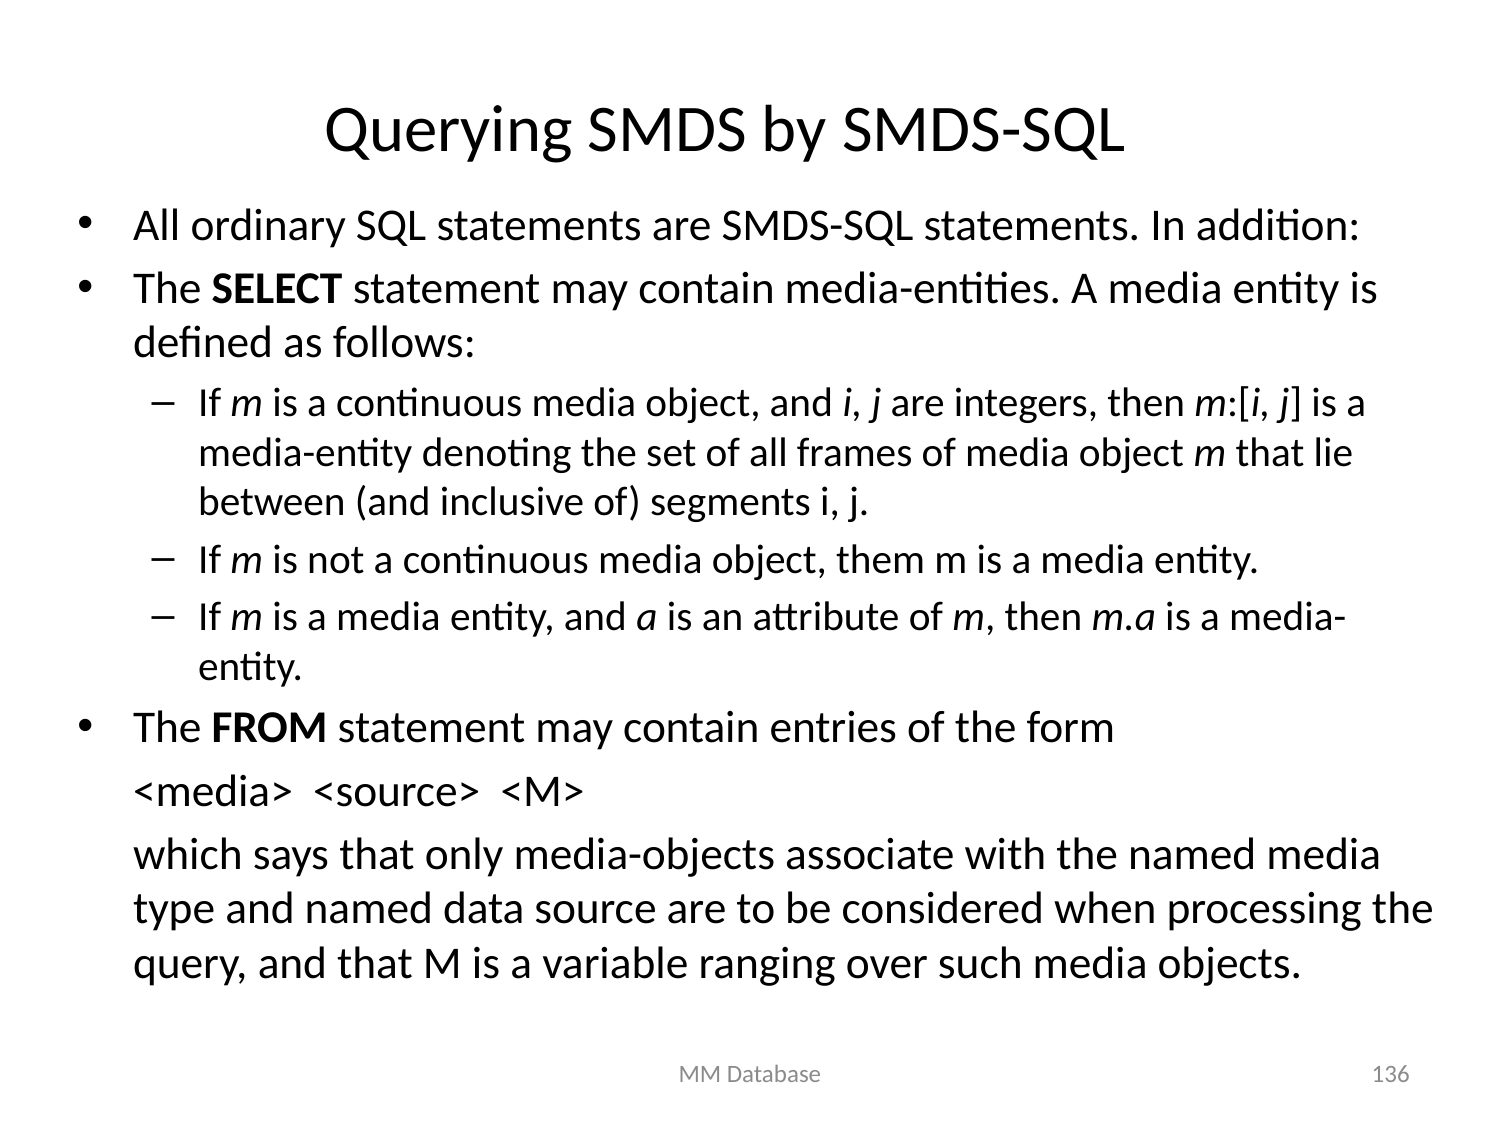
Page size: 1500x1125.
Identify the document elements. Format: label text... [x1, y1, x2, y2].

footer MM Database [512, 1042, 988, 1103]
slide_number 136 [1074, 1042, 1425, 1103]
title Querying SMDS by SMDS-SQL [62, 75, 1388, 175]
list All ordinary SQL statements are SMDS-SQL statements. In addition: The SELECT statement may contain media-entities. A media entity is defined as follows: If m is a continuous media object, and i, j are integers, then m:[i, j] is a media-entity denoting the set of all frames of media object m that lie between (and inclusive of) segments i, j. If m is not a continuous media object, them m is a media entity. If m is a media entity, and a is an attribute of m, then m.a is a media-entity. The FROM statement may contain entries of the form <media> <source> <M> which says that only media-objects associate with the named media type and named data source are to be considered when processing the query, and that M is a variable ranging over such media objects. [62, 187, 1450, 1000]
